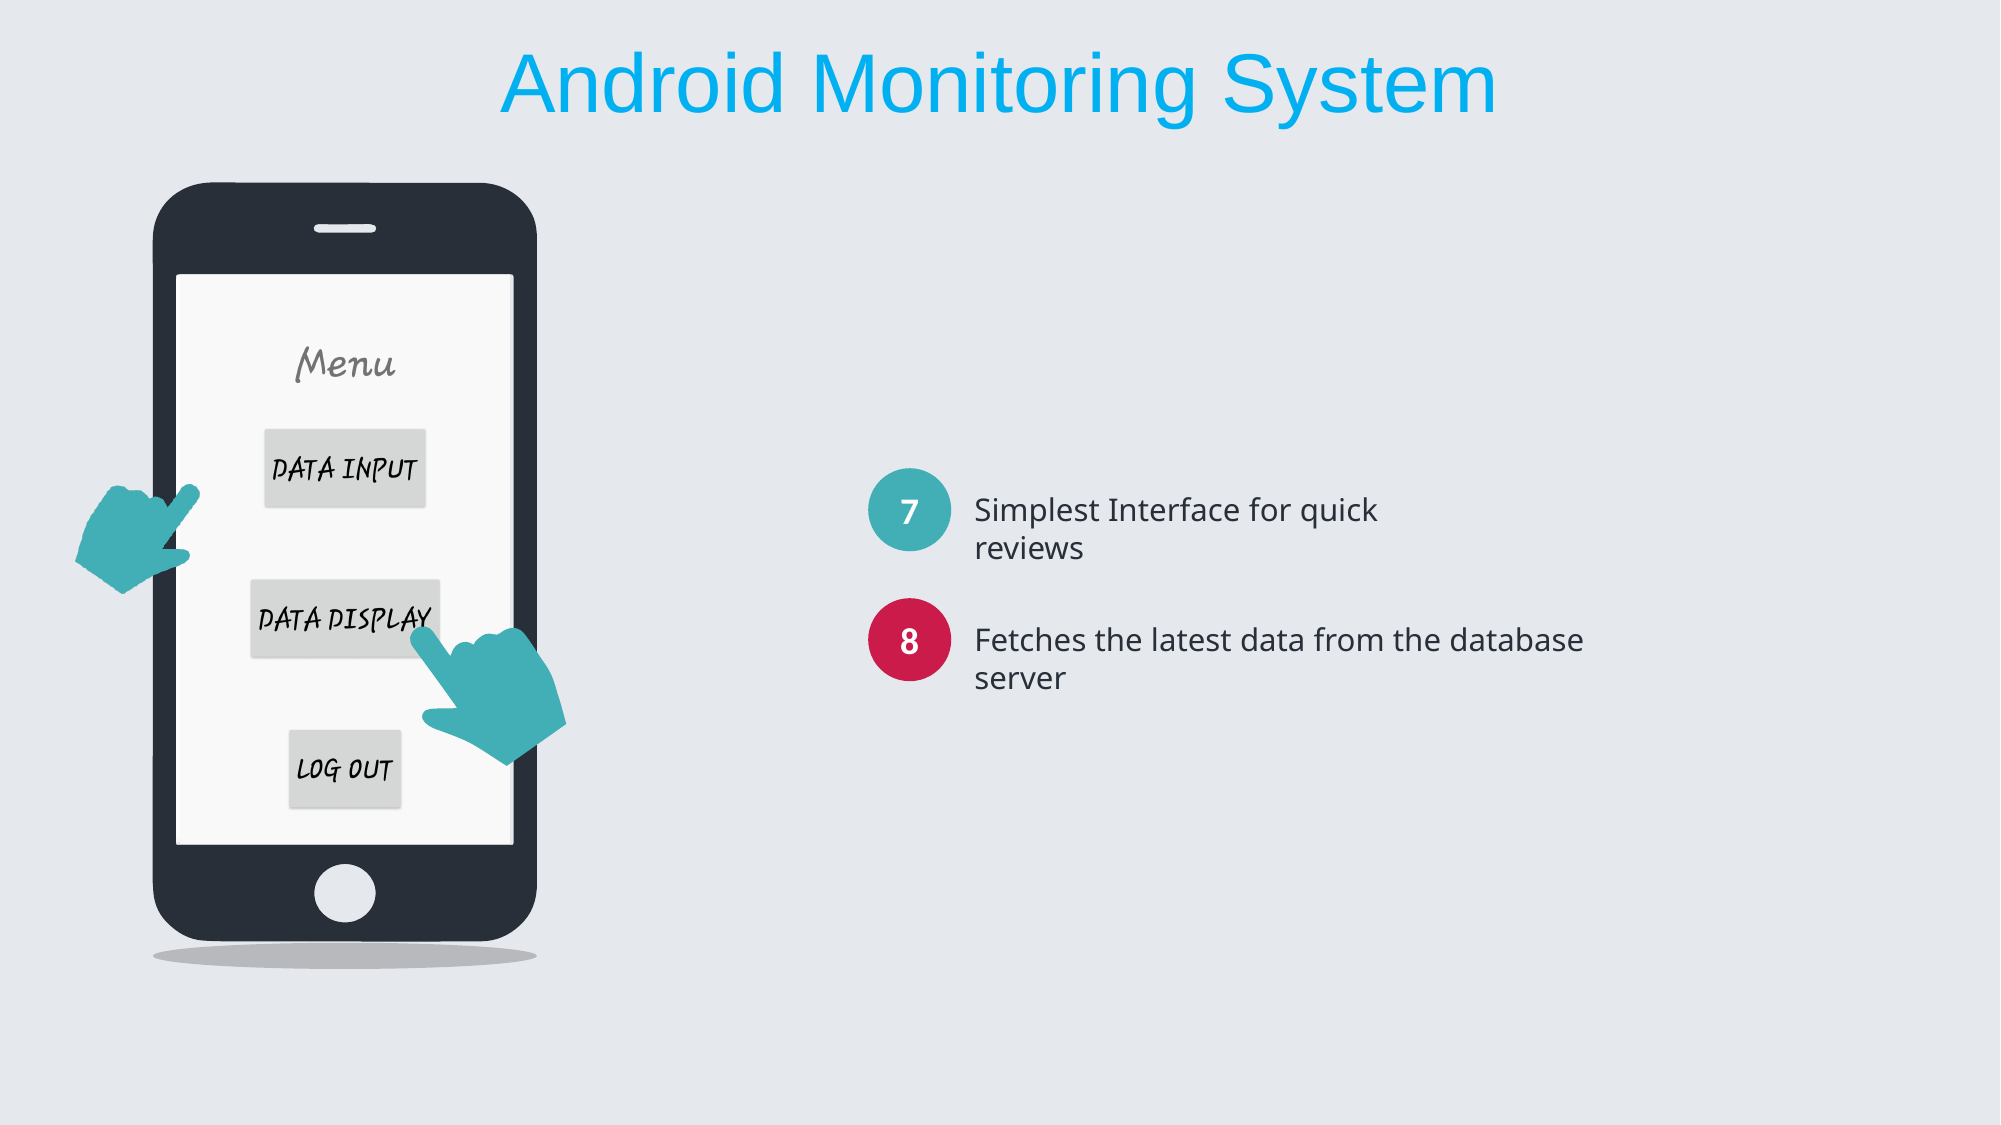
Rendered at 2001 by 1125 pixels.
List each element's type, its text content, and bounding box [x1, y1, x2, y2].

text_box [510, 627, 567, 764]
text_box Simplest Interface for quick reviews [959, 483, 1487, 573]
text_box 8 [867, 597, 953, 683]
text_box [152, 594, 537, 942]
text_box 7 [867, 467, 953, 553]
text_box [151, 942, 539, 971]
picture [75, 272, 510, 845]
title Android Monitoring System [137, 20, 1863, 151]
text_box Fetches the latest data from the database server [959, 613, 1630, 703]
text_box [152, 182, 537, 650]
